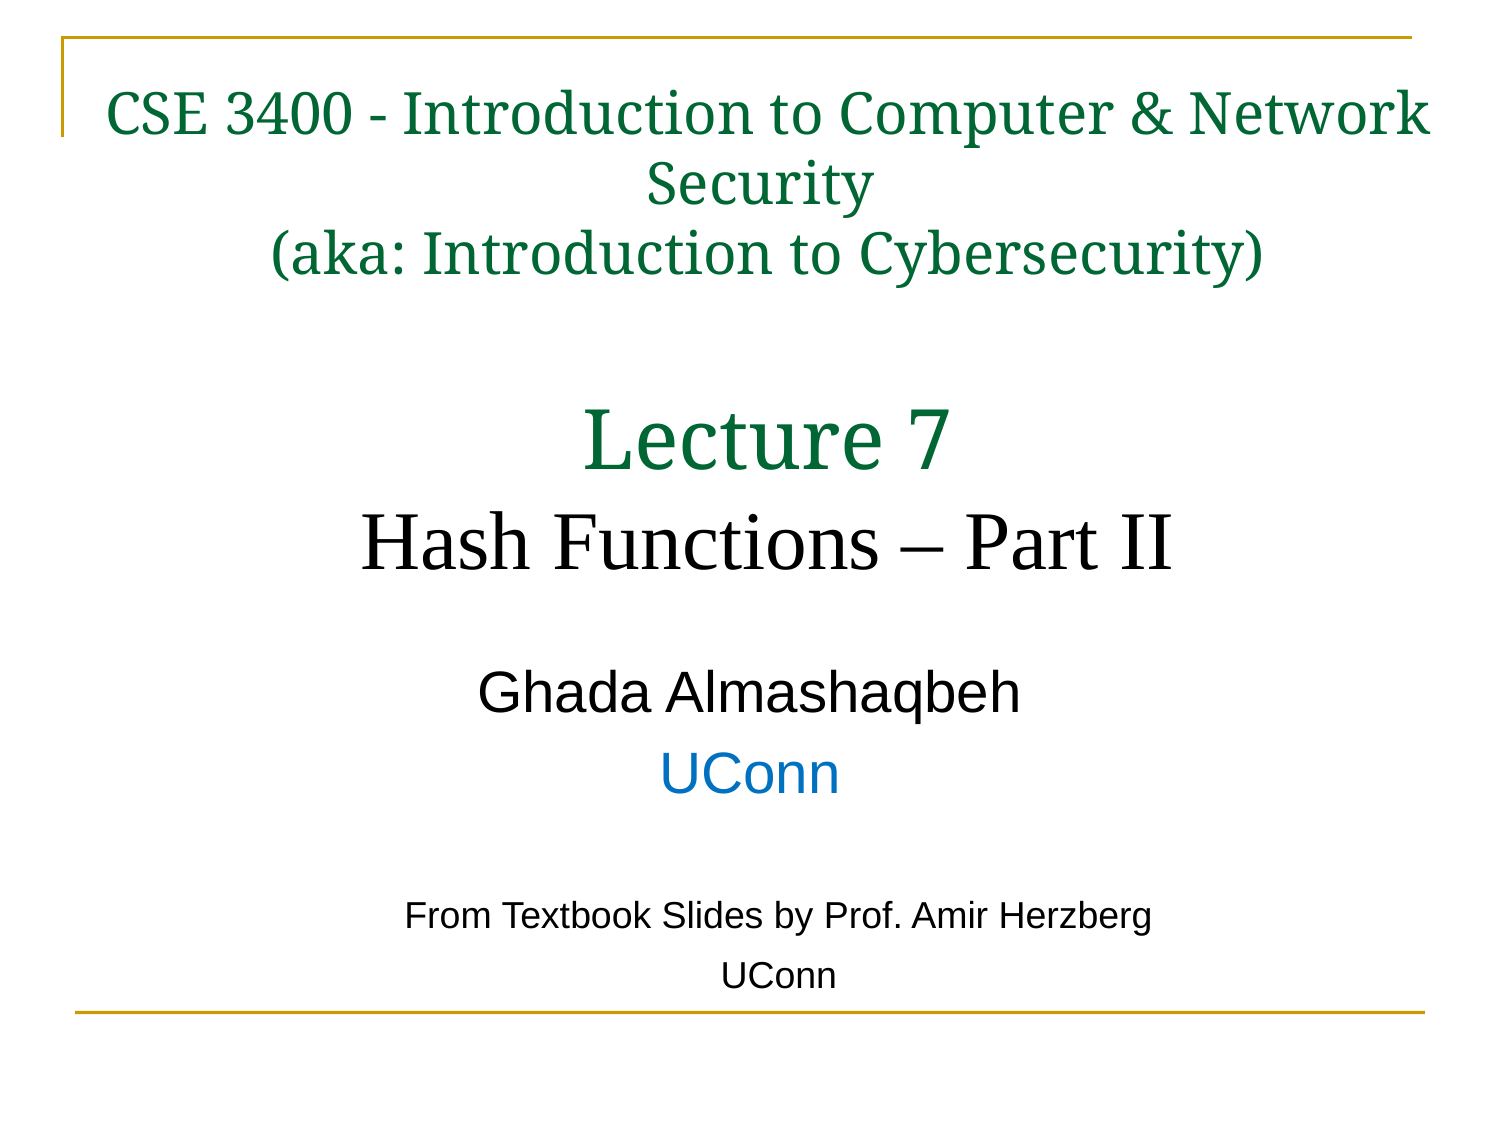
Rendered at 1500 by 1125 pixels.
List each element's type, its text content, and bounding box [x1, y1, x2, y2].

text_box From Textbook Slides by Prof. Amir Herzberg UConn [203, 882, 1354, 1020]
title CSE 3400 - Introduction to Computer & Network Security (aka: Introduction to Cybersecurity) Lecture 7 Hash Functions – Part II [36, 69, 1500, 603]
subtitle Ghada Almashaqbeh UConn [0, 646, 1500, 745]
